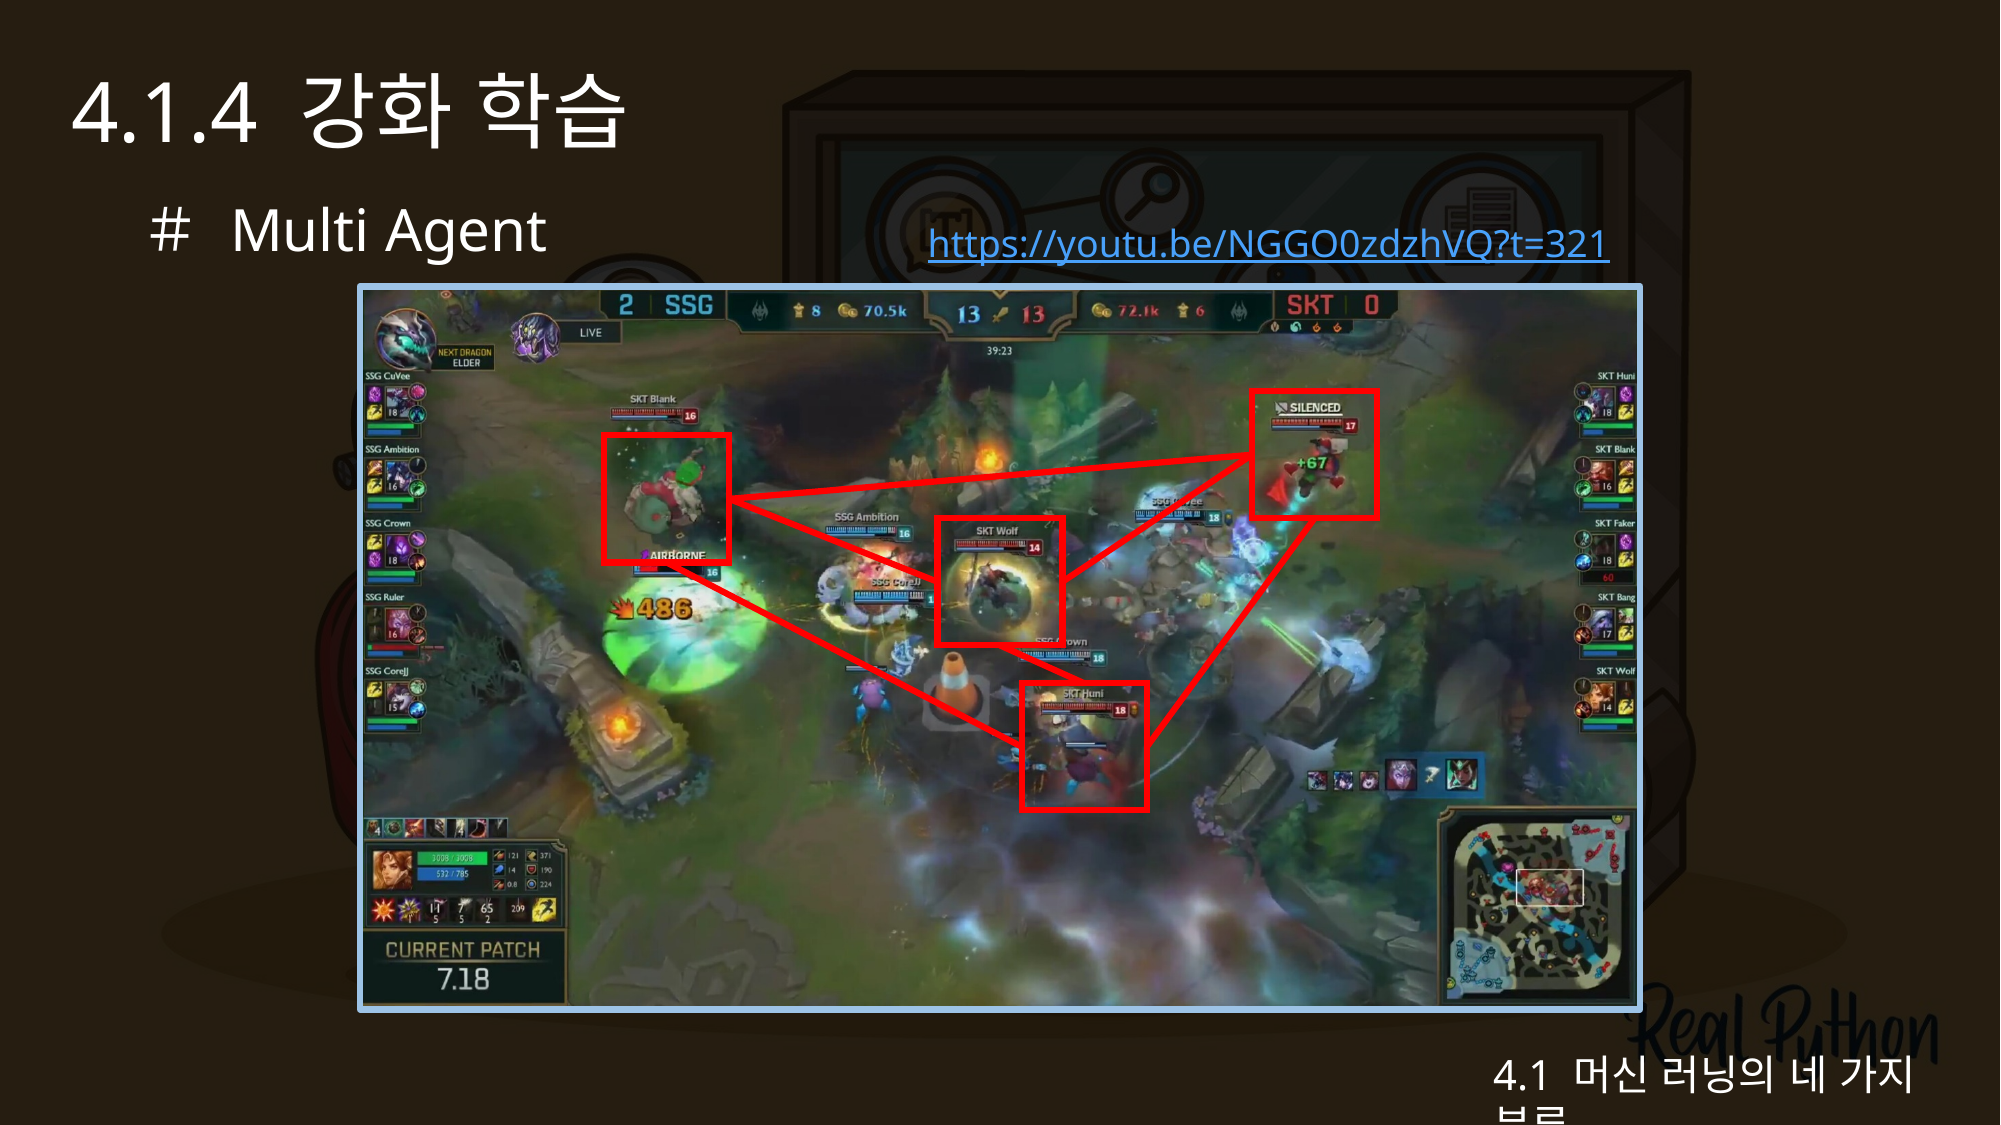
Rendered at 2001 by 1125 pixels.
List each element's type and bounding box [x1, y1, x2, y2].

text_box [1062, 499, 1253, 582]
text_box [1022, 645, 1085, 684]
picture [0, 0, 2000, 1125]
text_box [1146, 518, 1315, 747]
text_box [729, 454, 1253, 499]
text_box [666, 562, 1022, 747]
text_box [729, 499, 938, 562]
